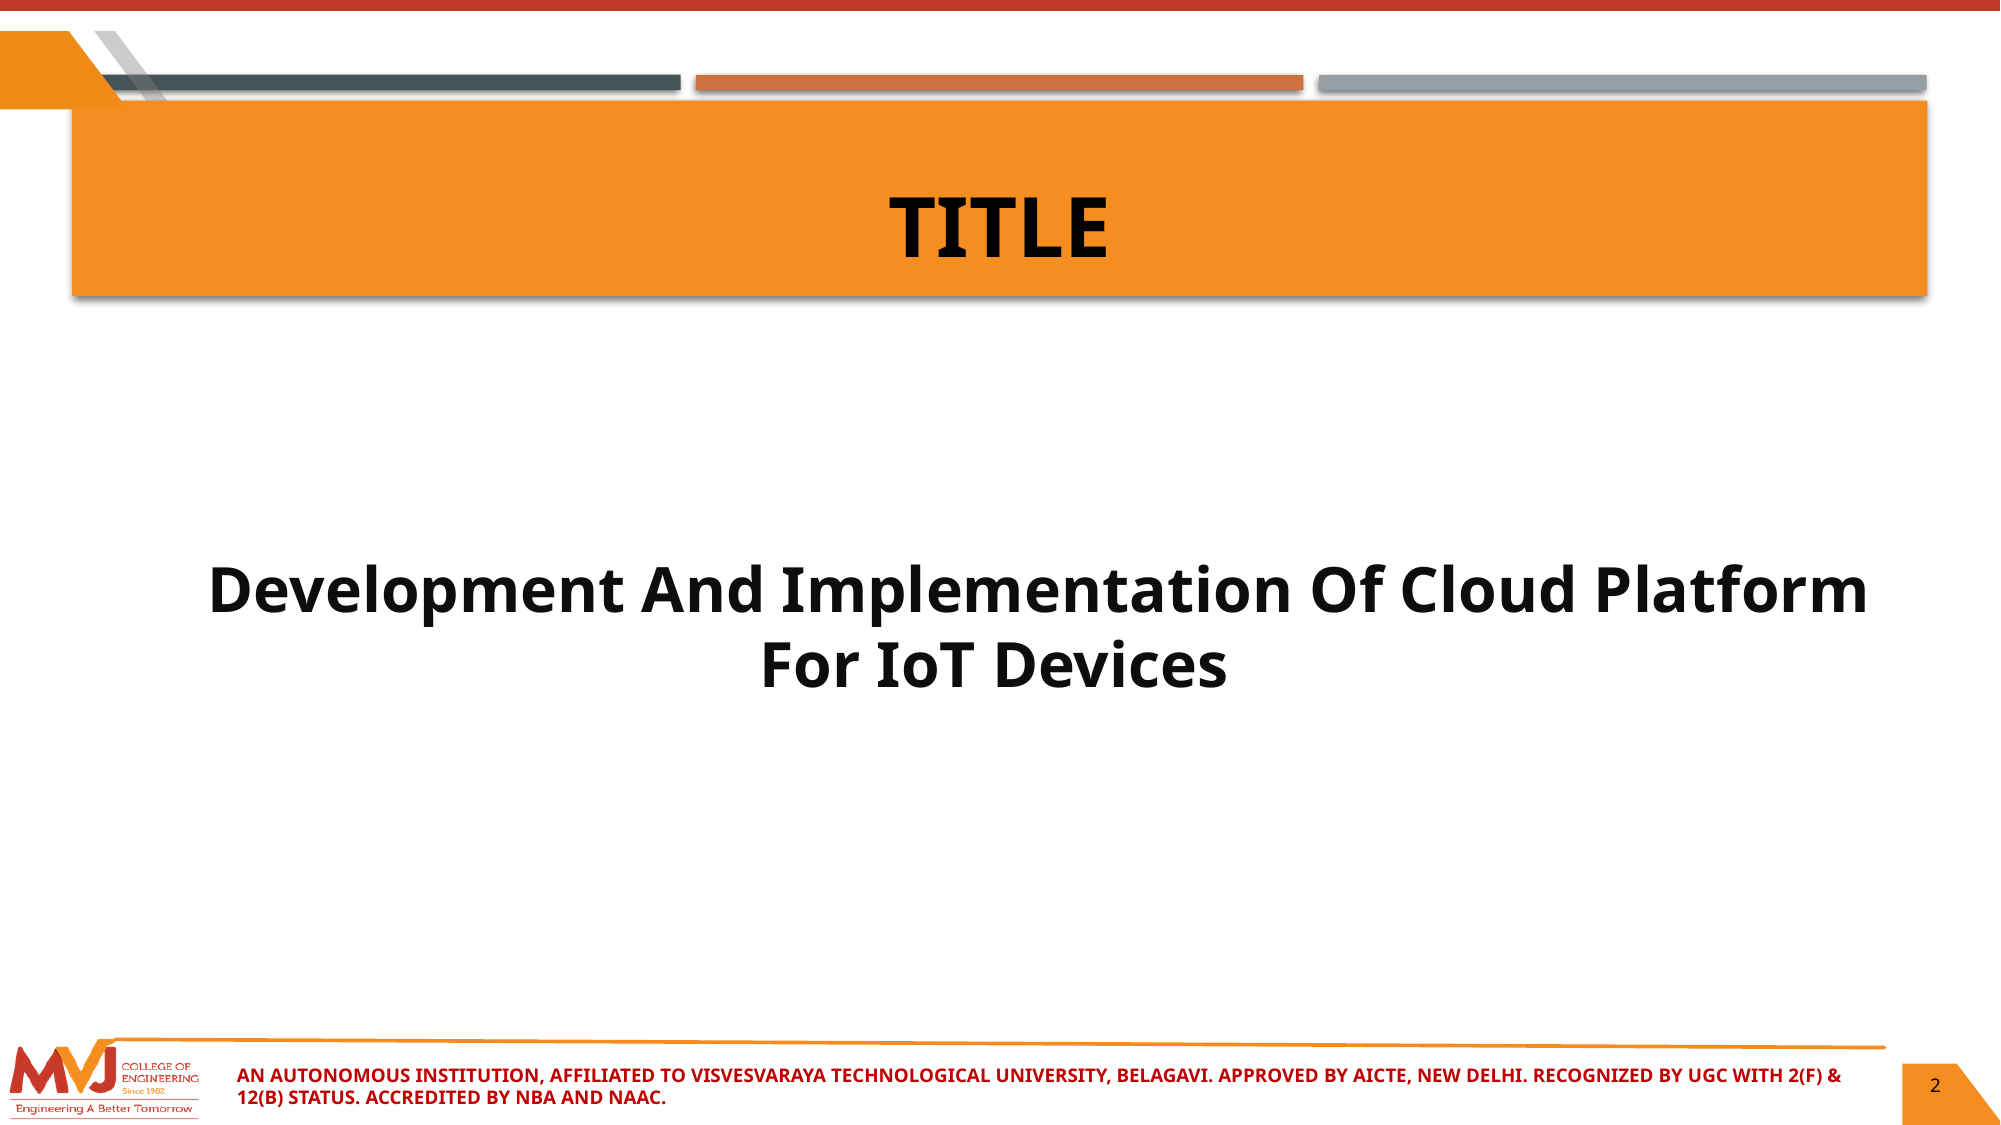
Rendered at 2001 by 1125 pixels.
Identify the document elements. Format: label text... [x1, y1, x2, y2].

list Development And Implementation Of Cloud Platform For IoT Devices [89, 364, 1899, 968]
title TITLE [95, 115, 1905, 282]
slide_number 2 [1882, 1060, 1956, 1114]
picture [0, 1023, 206, 1124]
footer An Autonomous Institution, Affiliated to Visvesvaraya Technological University, Belagavi. Approved By AICTE, New Delhi. Recognized by UGC with 2(f) & 12(B) status. Accredited by NBA and NAAC. [221, 1055, 1883, 1117]
